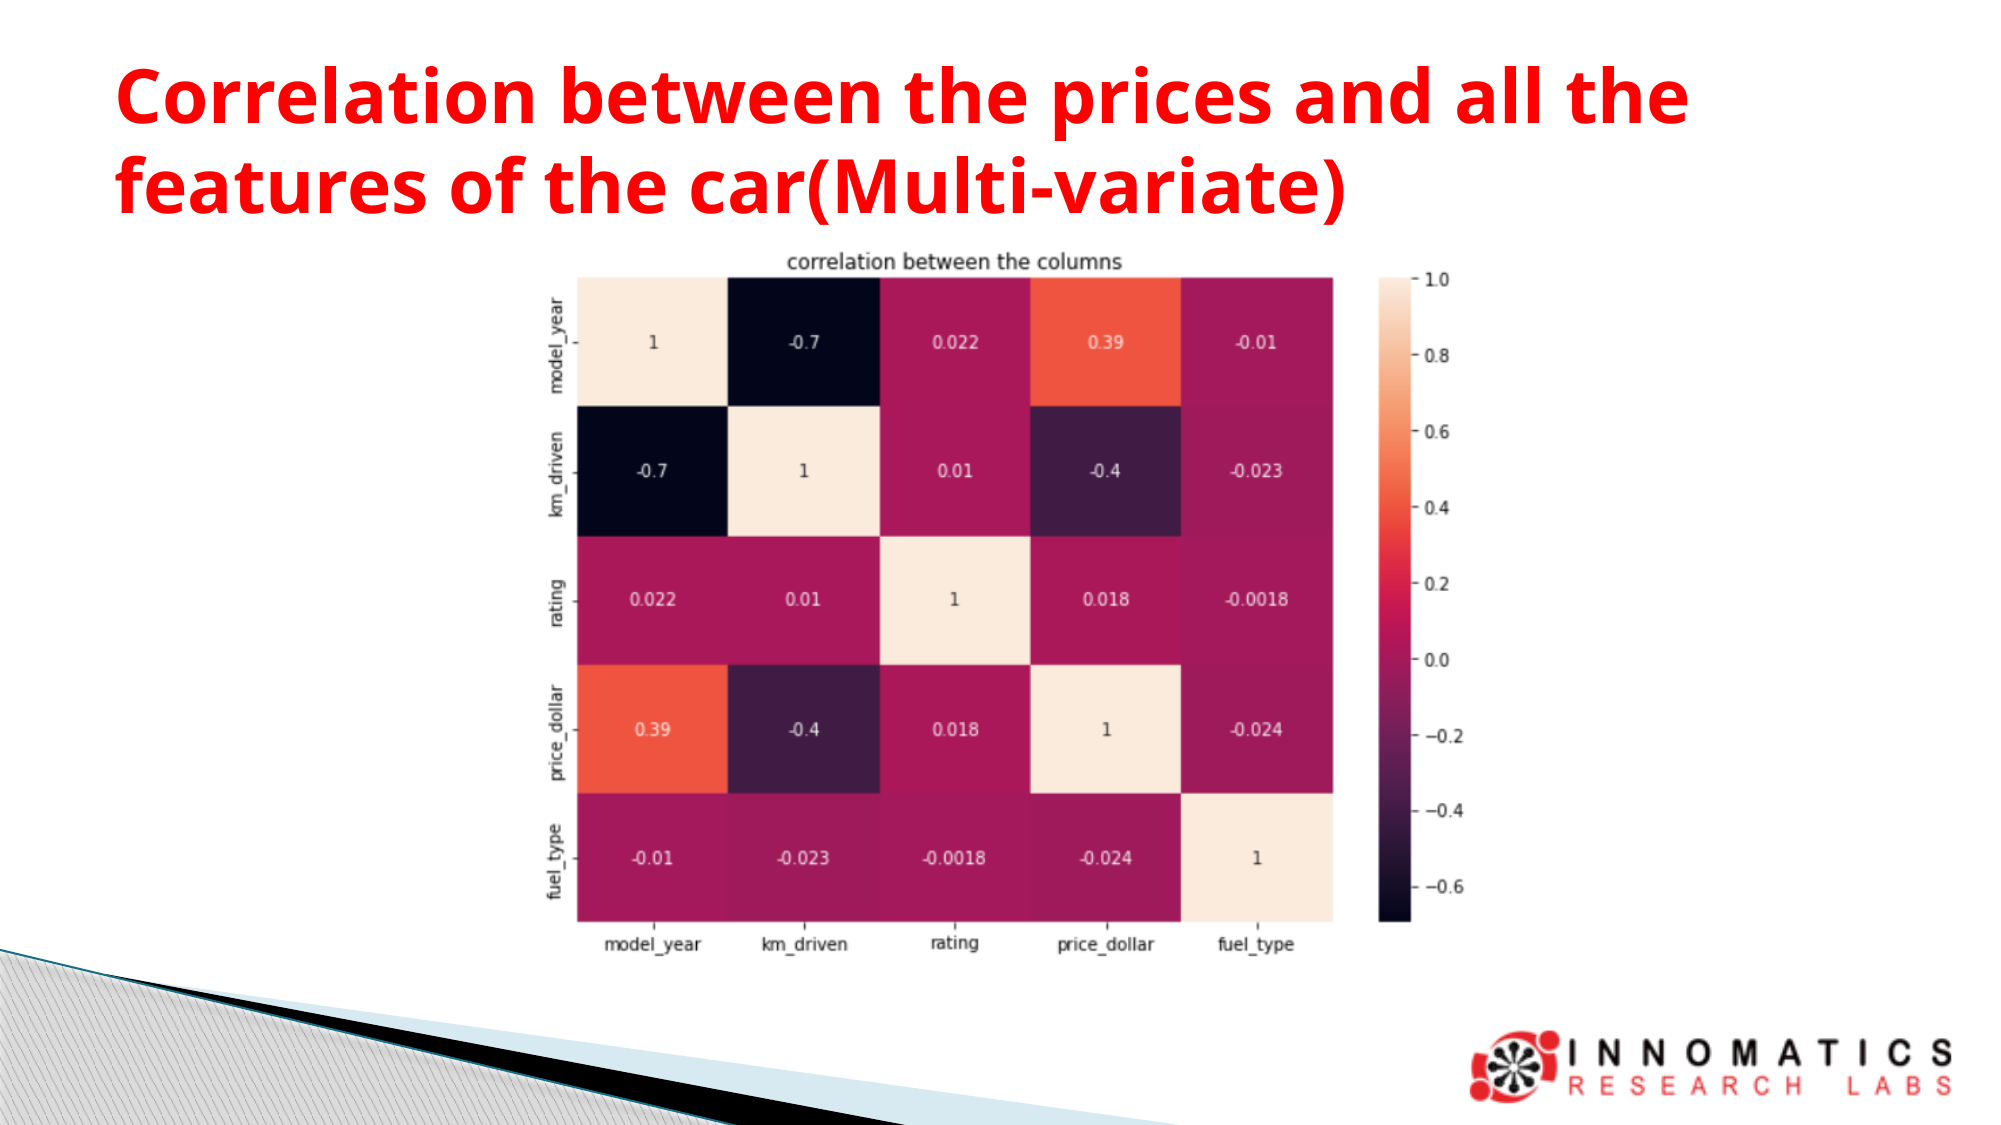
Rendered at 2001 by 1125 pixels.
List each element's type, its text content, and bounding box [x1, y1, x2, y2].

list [473, 242, 1527, 986]
title Correlation between the prices and all the features of the car(Multi-variate) [99, 45, 1900, 233]
picture [1445, 1014, 1975, 1125]
